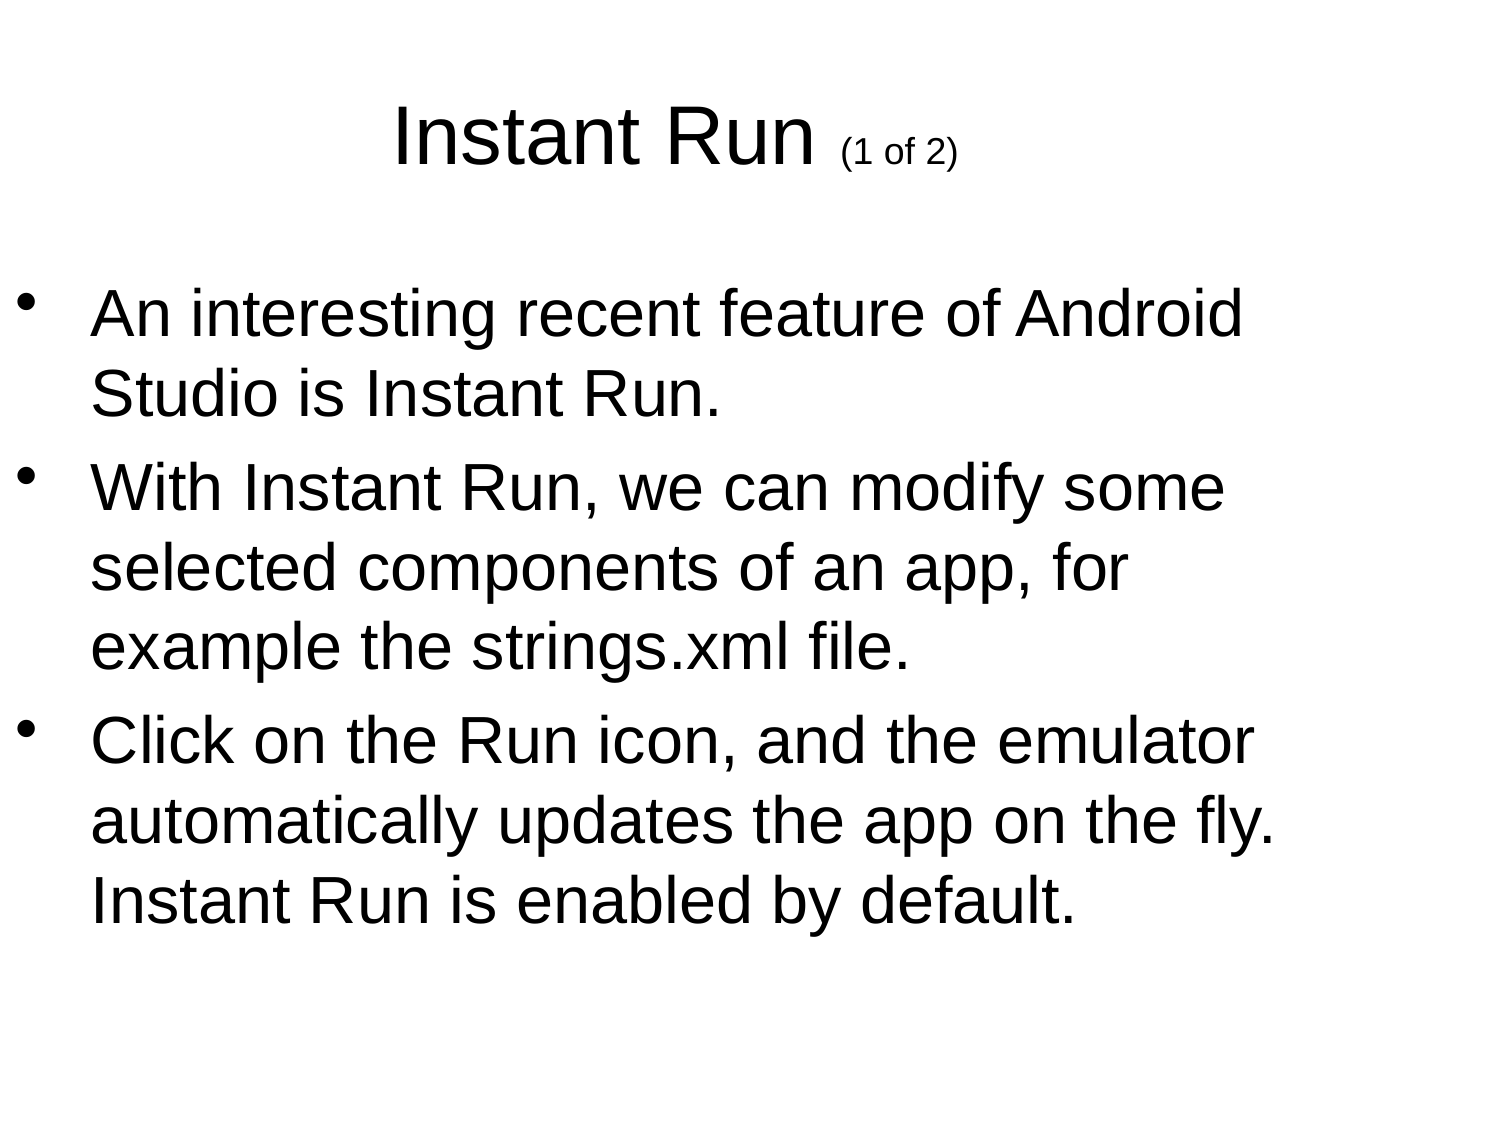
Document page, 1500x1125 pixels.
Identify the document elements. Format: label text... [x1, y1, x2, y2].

title Instant Run (1 of 2) [0, 37, 1350, 225]
list An interesting recent feature of Android Studio is Instant Run. With Instant Run, we can modify some selected components of an app, for example the strings.xml file. Click on the Run icon, and the emulator automatically updates the app on the fly. Instant Run is enabled by default. [0, 262, 1350, 938]
